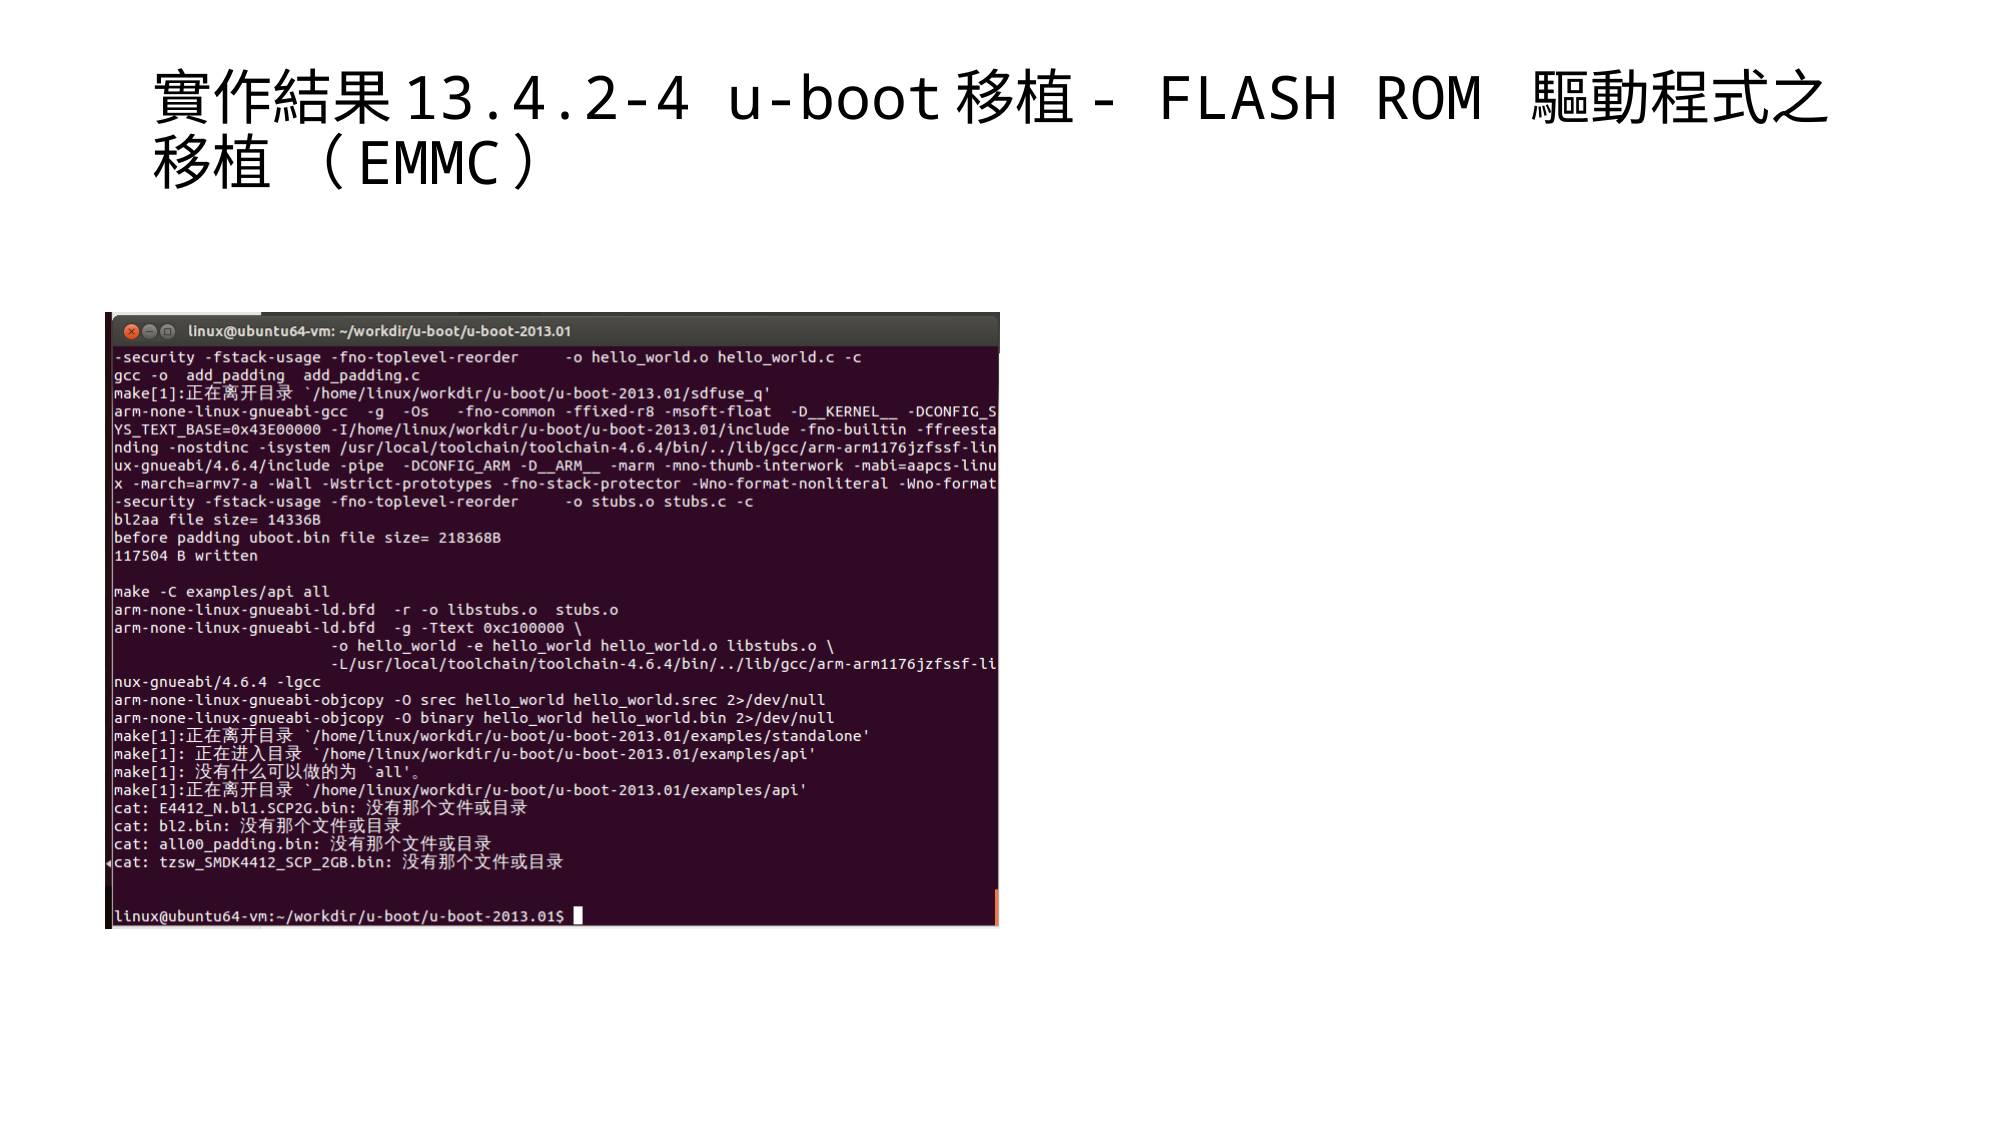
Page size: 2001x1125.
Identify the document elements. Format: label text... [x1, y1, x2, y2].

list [104, 312, 1001, 929]
title 實作結果13.4.2-4 u-boot移植- FLASH ROM 驅動程式之移植 （EMMC） [137, 59, 1863, 278]
